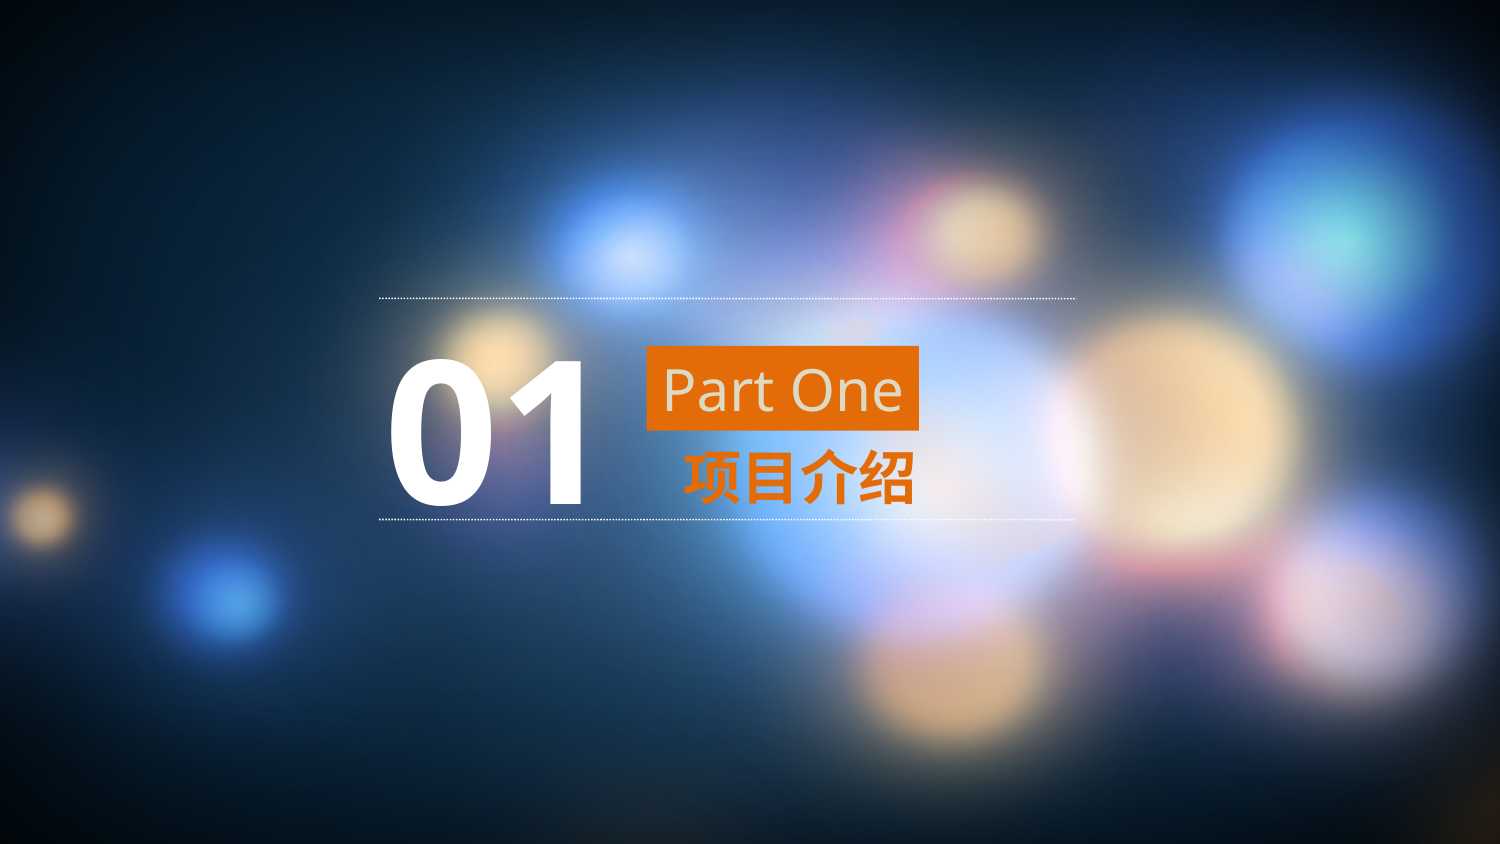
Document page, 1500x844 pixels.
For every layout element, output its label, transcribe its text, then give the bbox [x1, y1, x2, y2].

text_box 项目介绍 [629, 433, 1093, 519]
text_box Part One [646, 345, 919, 431]
picture [0, 0, 1500, 844]
text_box 01 [369, 297, 629, 553]
